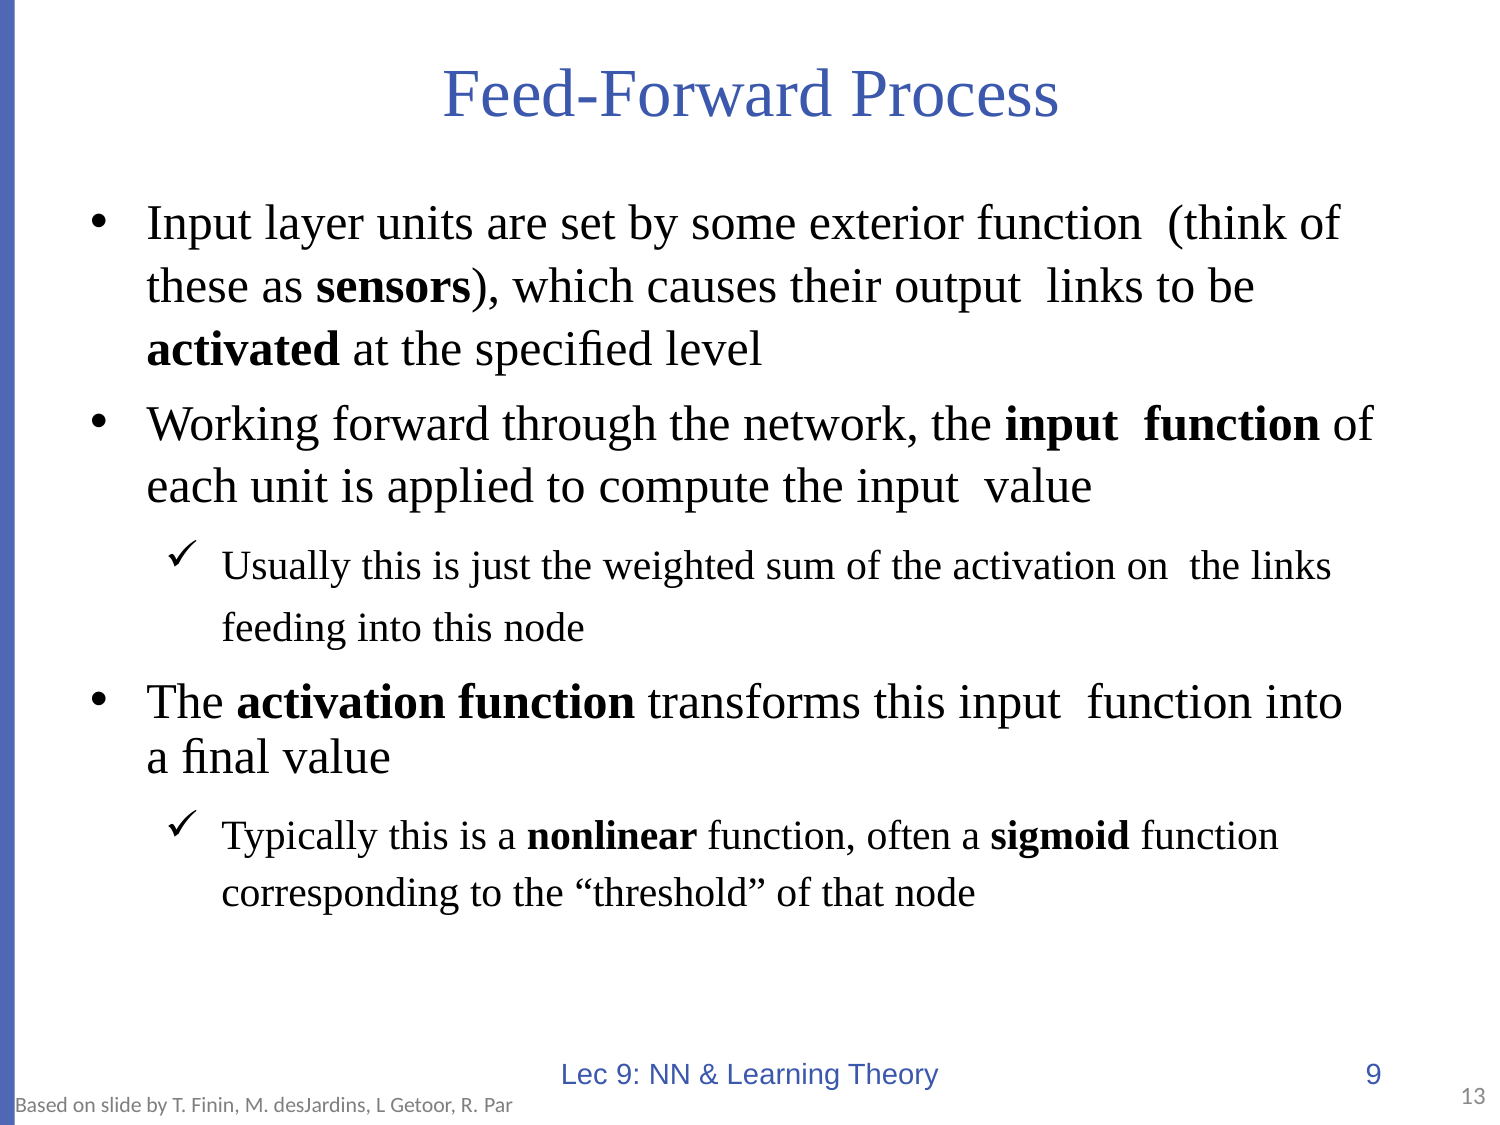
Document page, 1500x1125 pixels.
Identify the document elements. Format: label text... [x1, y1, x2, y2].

title Feed-Forward Process [282, 0, 1219, 183]
text_box Based on slide by T. Finin, M. desJardins, L Getoor, R. Par [12, 1093, 522, 1118]
slide_number 9 [1059, 1042, 1397, 1103]
text_box Input layer units are set by some exterior function (think of these as sensors), which causes their output links to be activated at the speciﬁed level Working forward through the network, the input function of each unit is applied to compute the input value Usually this is just the weighted sum of the activation on the links feeding into this node The activation function transforms this input function into a ﬁnal value Typically this is a nonlinear function, often a sigmoid function corresponding to the “threshold” of that node [87, 187, 1412, 915]
text_box 13 [1458, 1083, 1488, 1111]
footer Lec 9: NN & Learning Theory [496, 1042, 1004, 1103]
